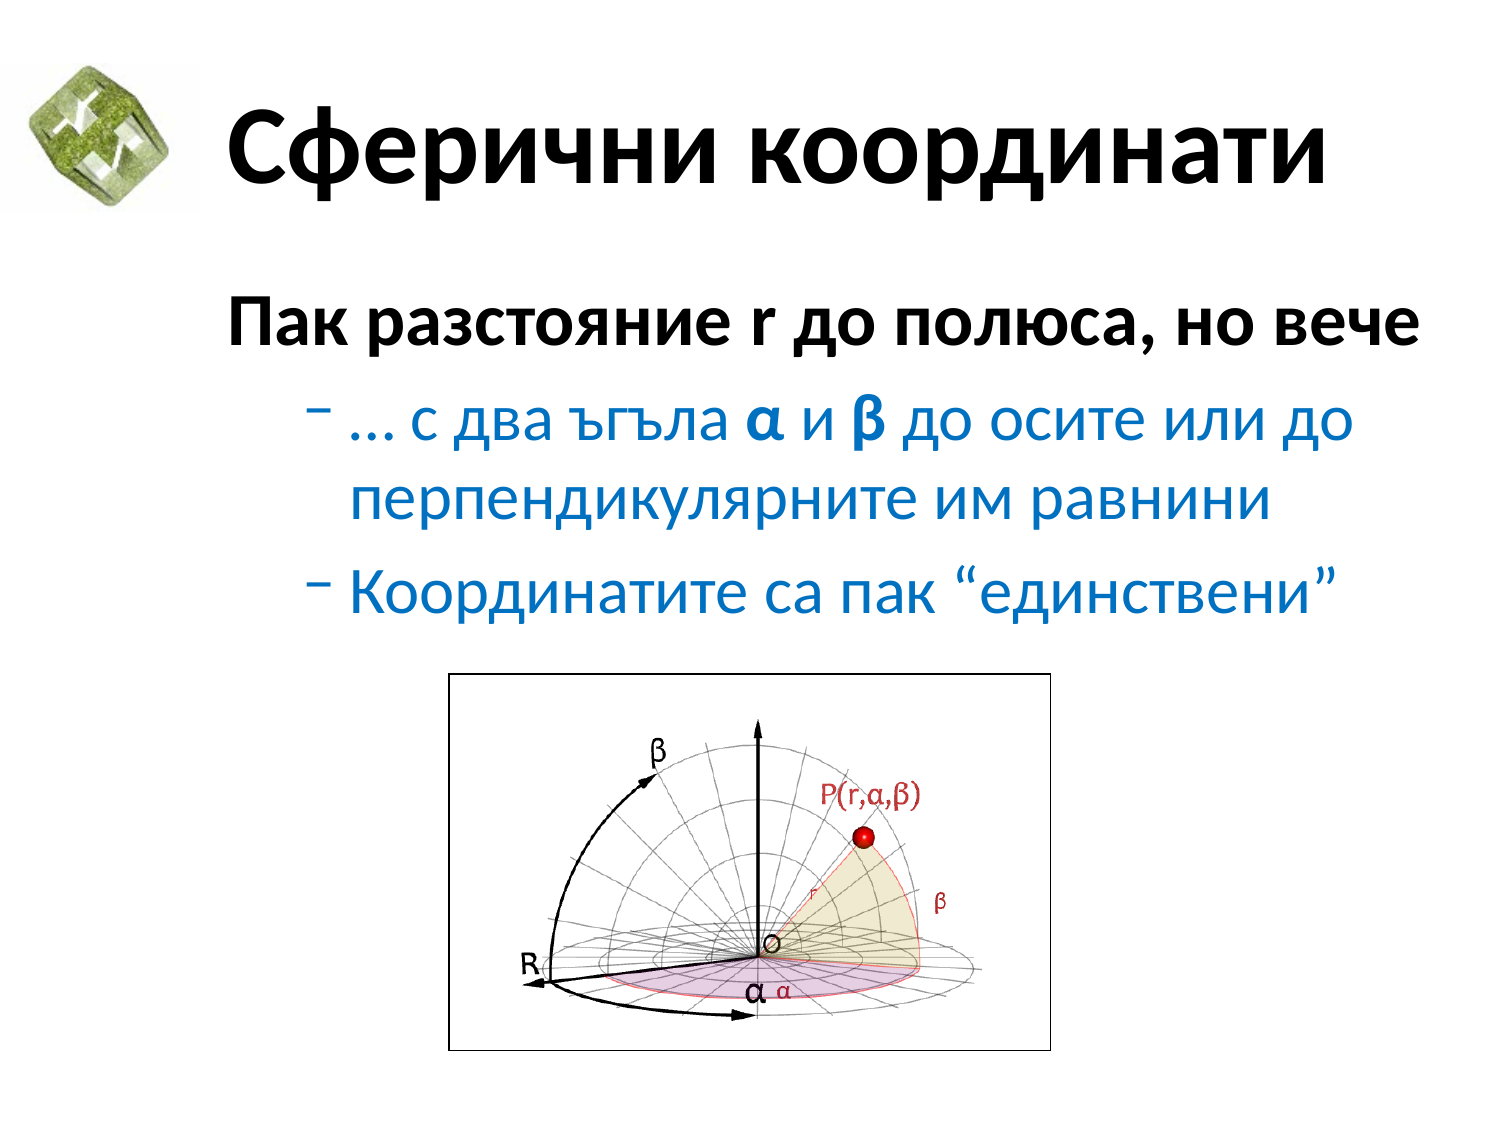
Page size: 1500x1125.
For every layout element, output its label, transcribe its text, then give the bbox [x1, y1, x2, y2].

list Пак разстояние r до полюса, но вече … с два ъгъла α и β до осите или до перпендикулярните им равнини Координатите са пак “единствени” [212, 262, 1500, 1100]
picture [0, 63, 200, 212]
title Сферични координати [212, 45, 1500, 233]
picture [449, 674, 1051, 1051]
